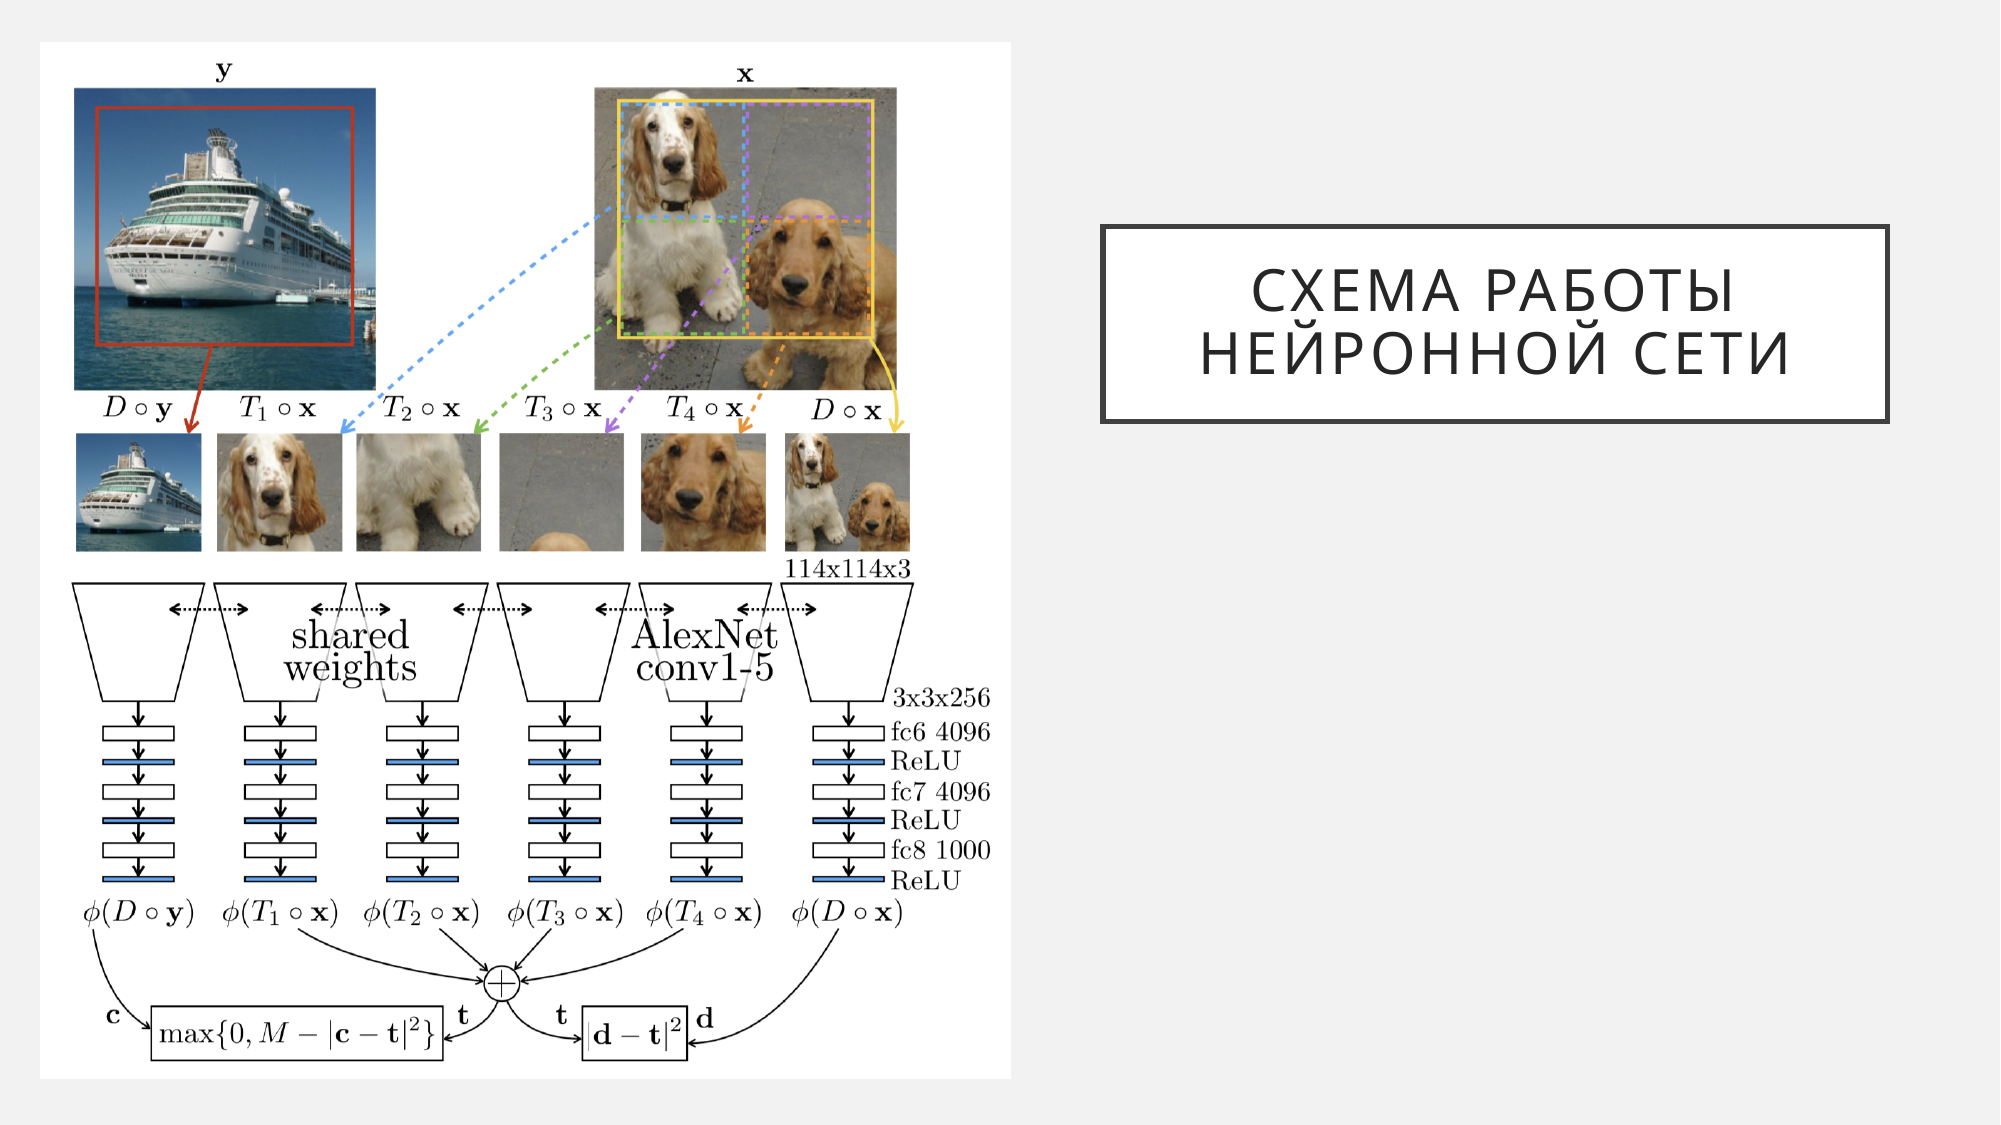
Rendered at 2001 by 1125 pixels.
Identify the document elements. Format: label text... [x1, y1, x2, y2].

title Схема работы нейронной сети [1100, 224, 1890, 424]
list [40, 42, 1011, 1079]
